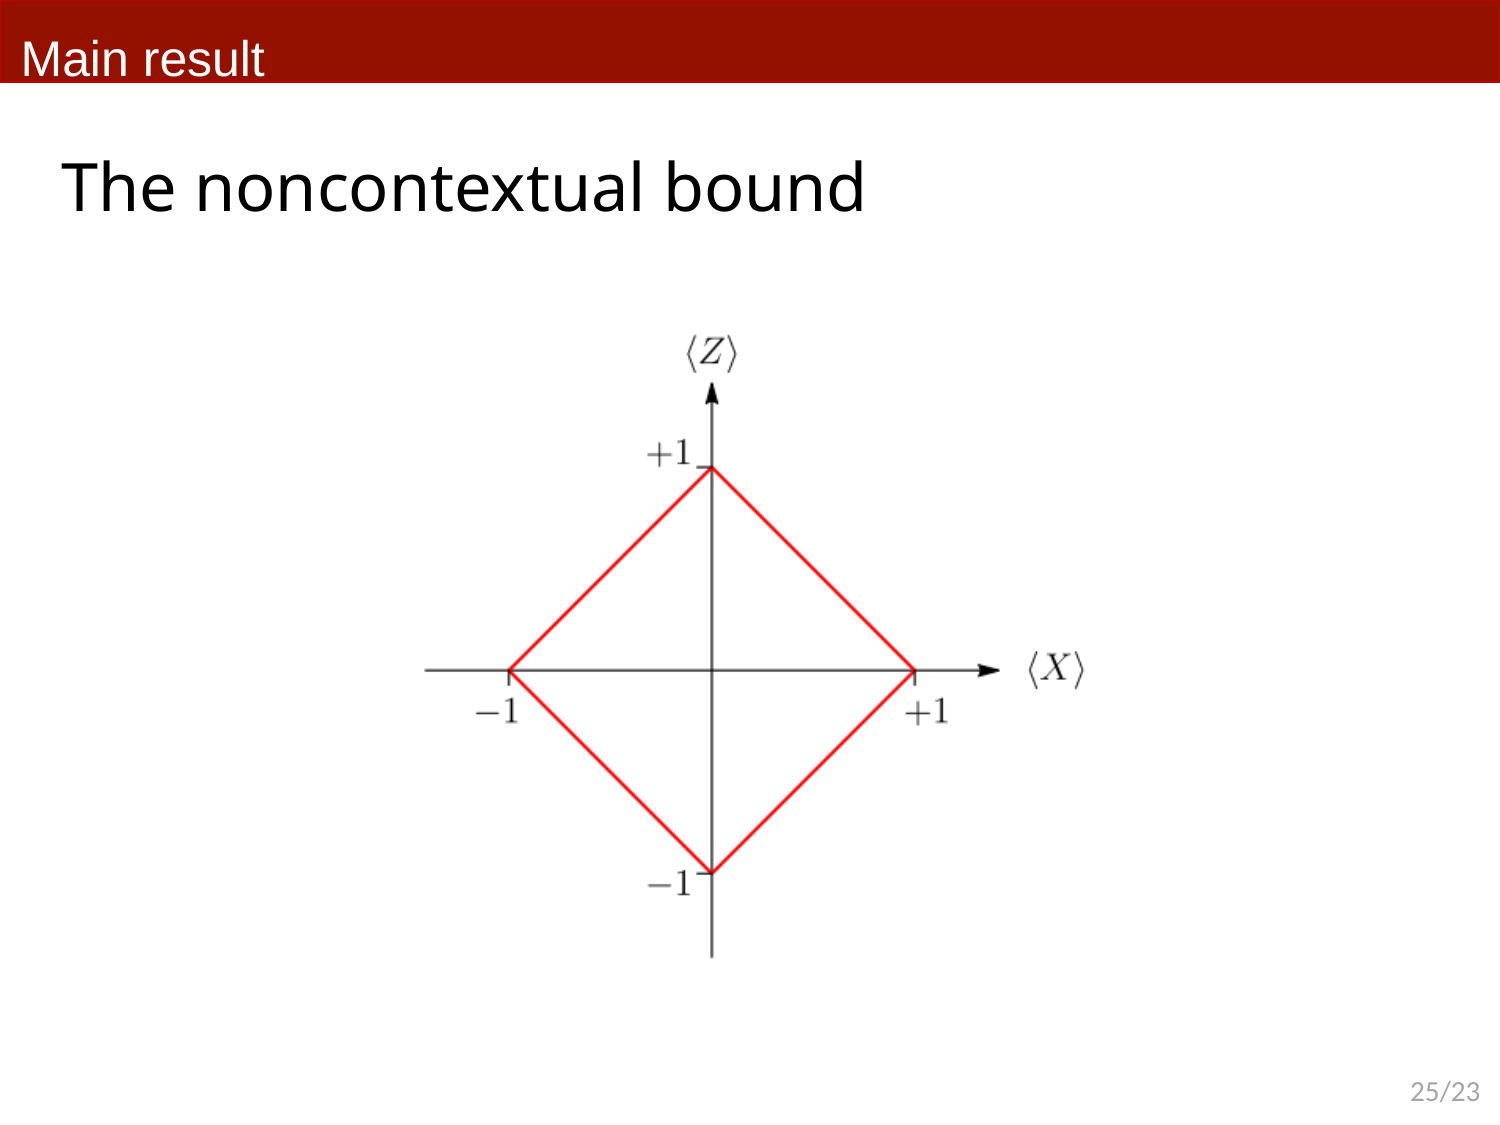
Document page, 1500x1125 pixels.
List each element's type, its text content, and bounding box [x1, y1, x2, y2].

text_box Main result [5, 18, 281, 94]
text_box [0, 0, 1500, 83]
picture [412, 329, 1088, 968]
text_box The noncontextual bound [45, 148, 1500, 233]
text_box 25/23 [1395, 1064, 1496, 1115]
